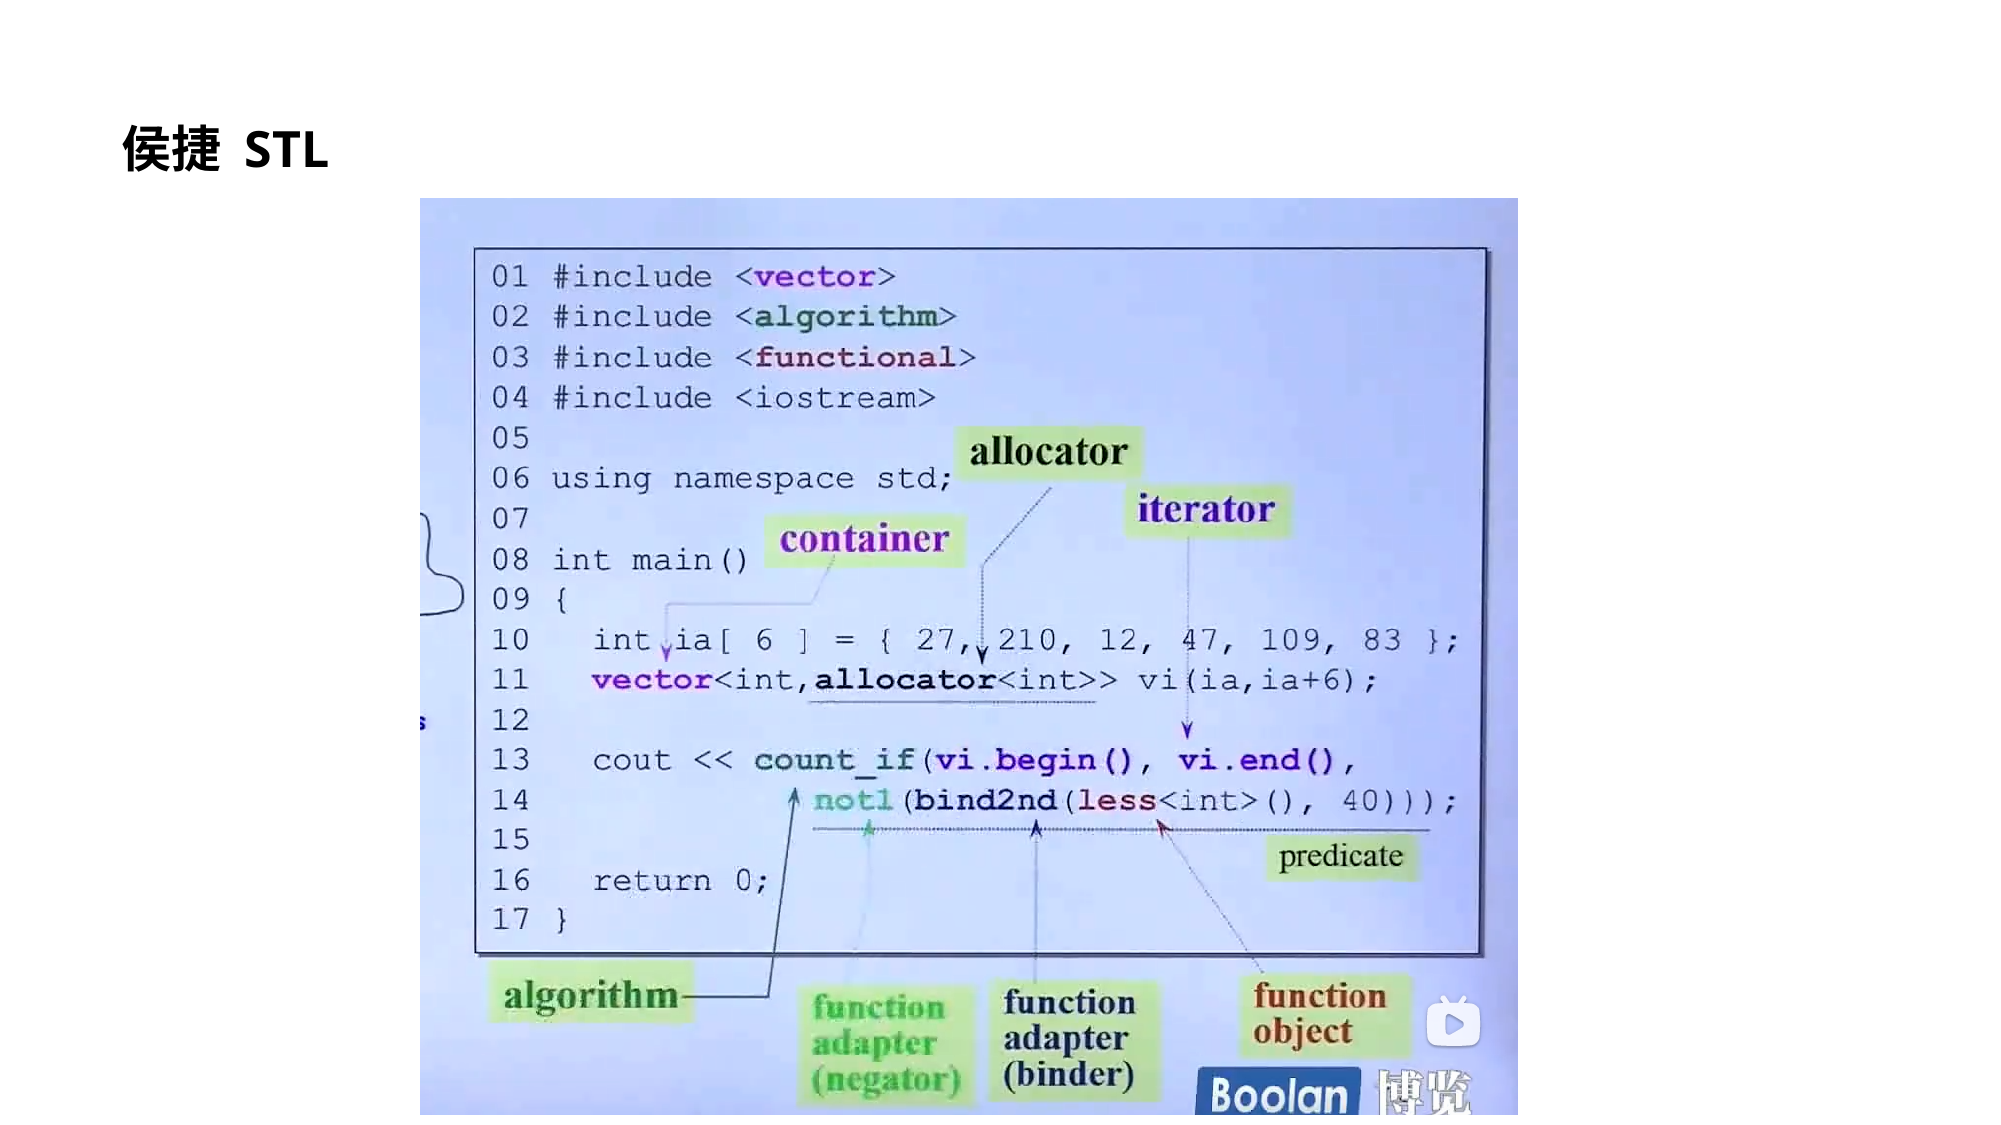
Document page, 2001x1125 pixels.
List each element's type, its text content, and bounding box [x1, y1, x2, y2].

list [420, 198, 1518, 1115]
title 侯捷 STL [106, 42, 1832, 260]
